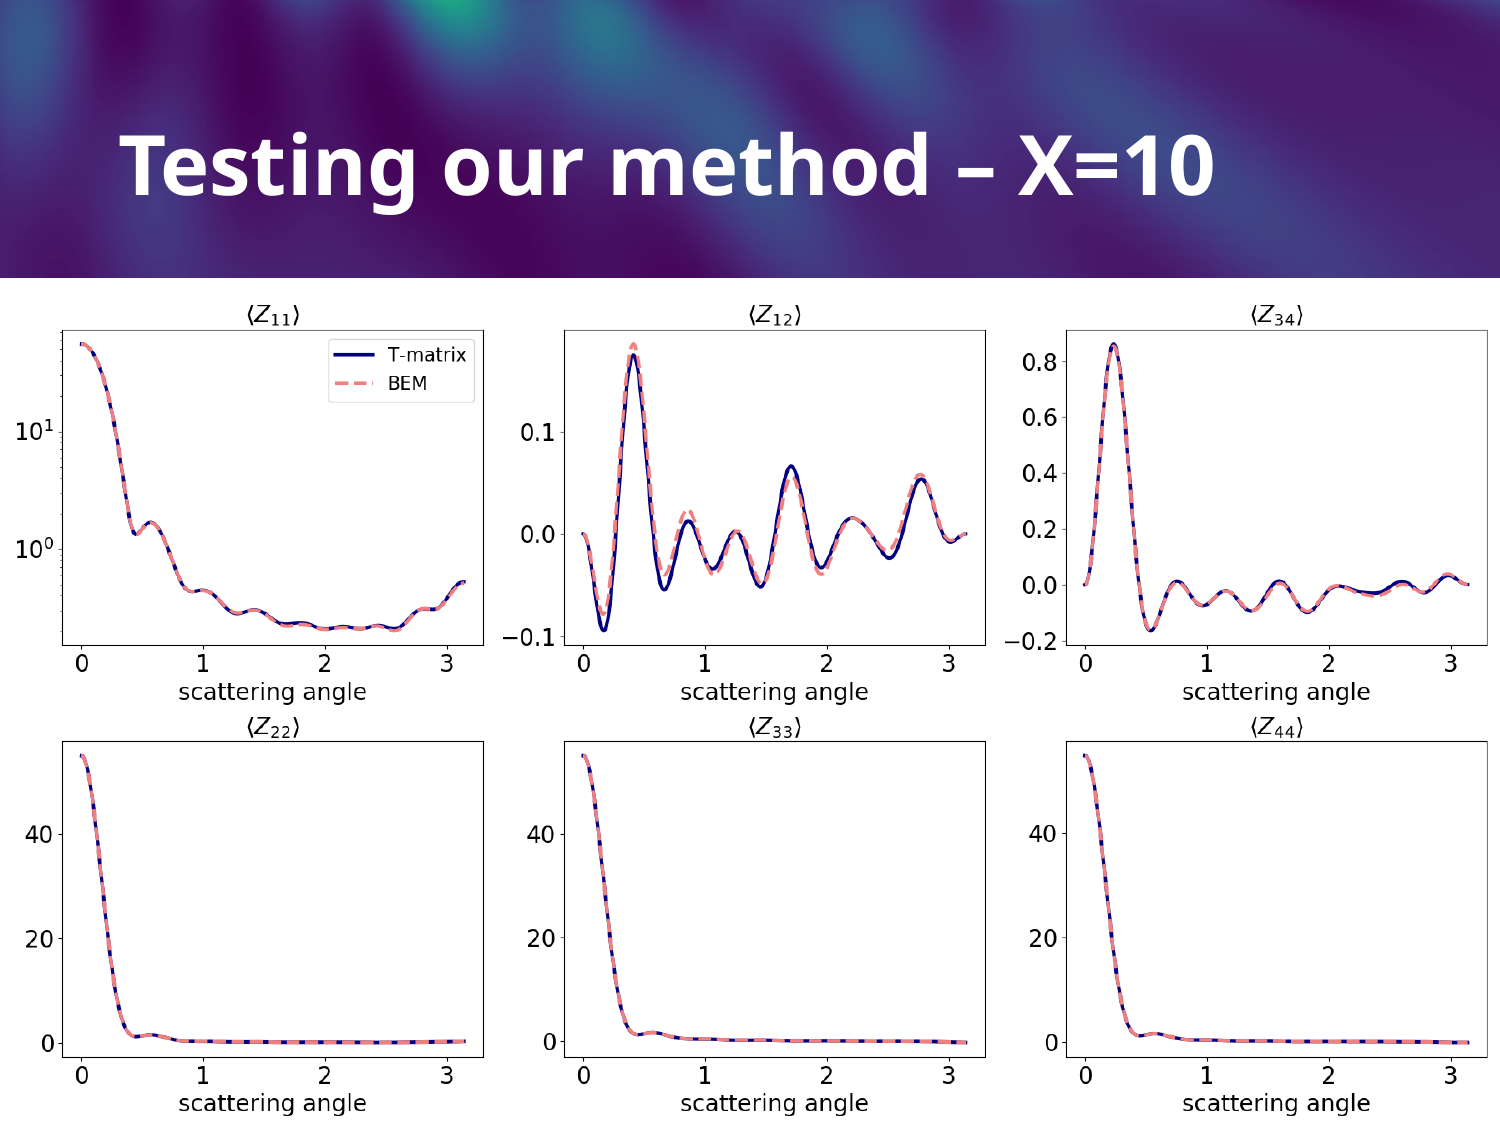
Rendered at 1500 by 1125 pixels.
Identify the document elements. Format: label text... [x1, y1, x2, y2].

title Testing our method – X=10 [103, 59, 1397, 278]
picture [0, 290, 1500, 1125]
picture [0, 0, 1500, 278]
